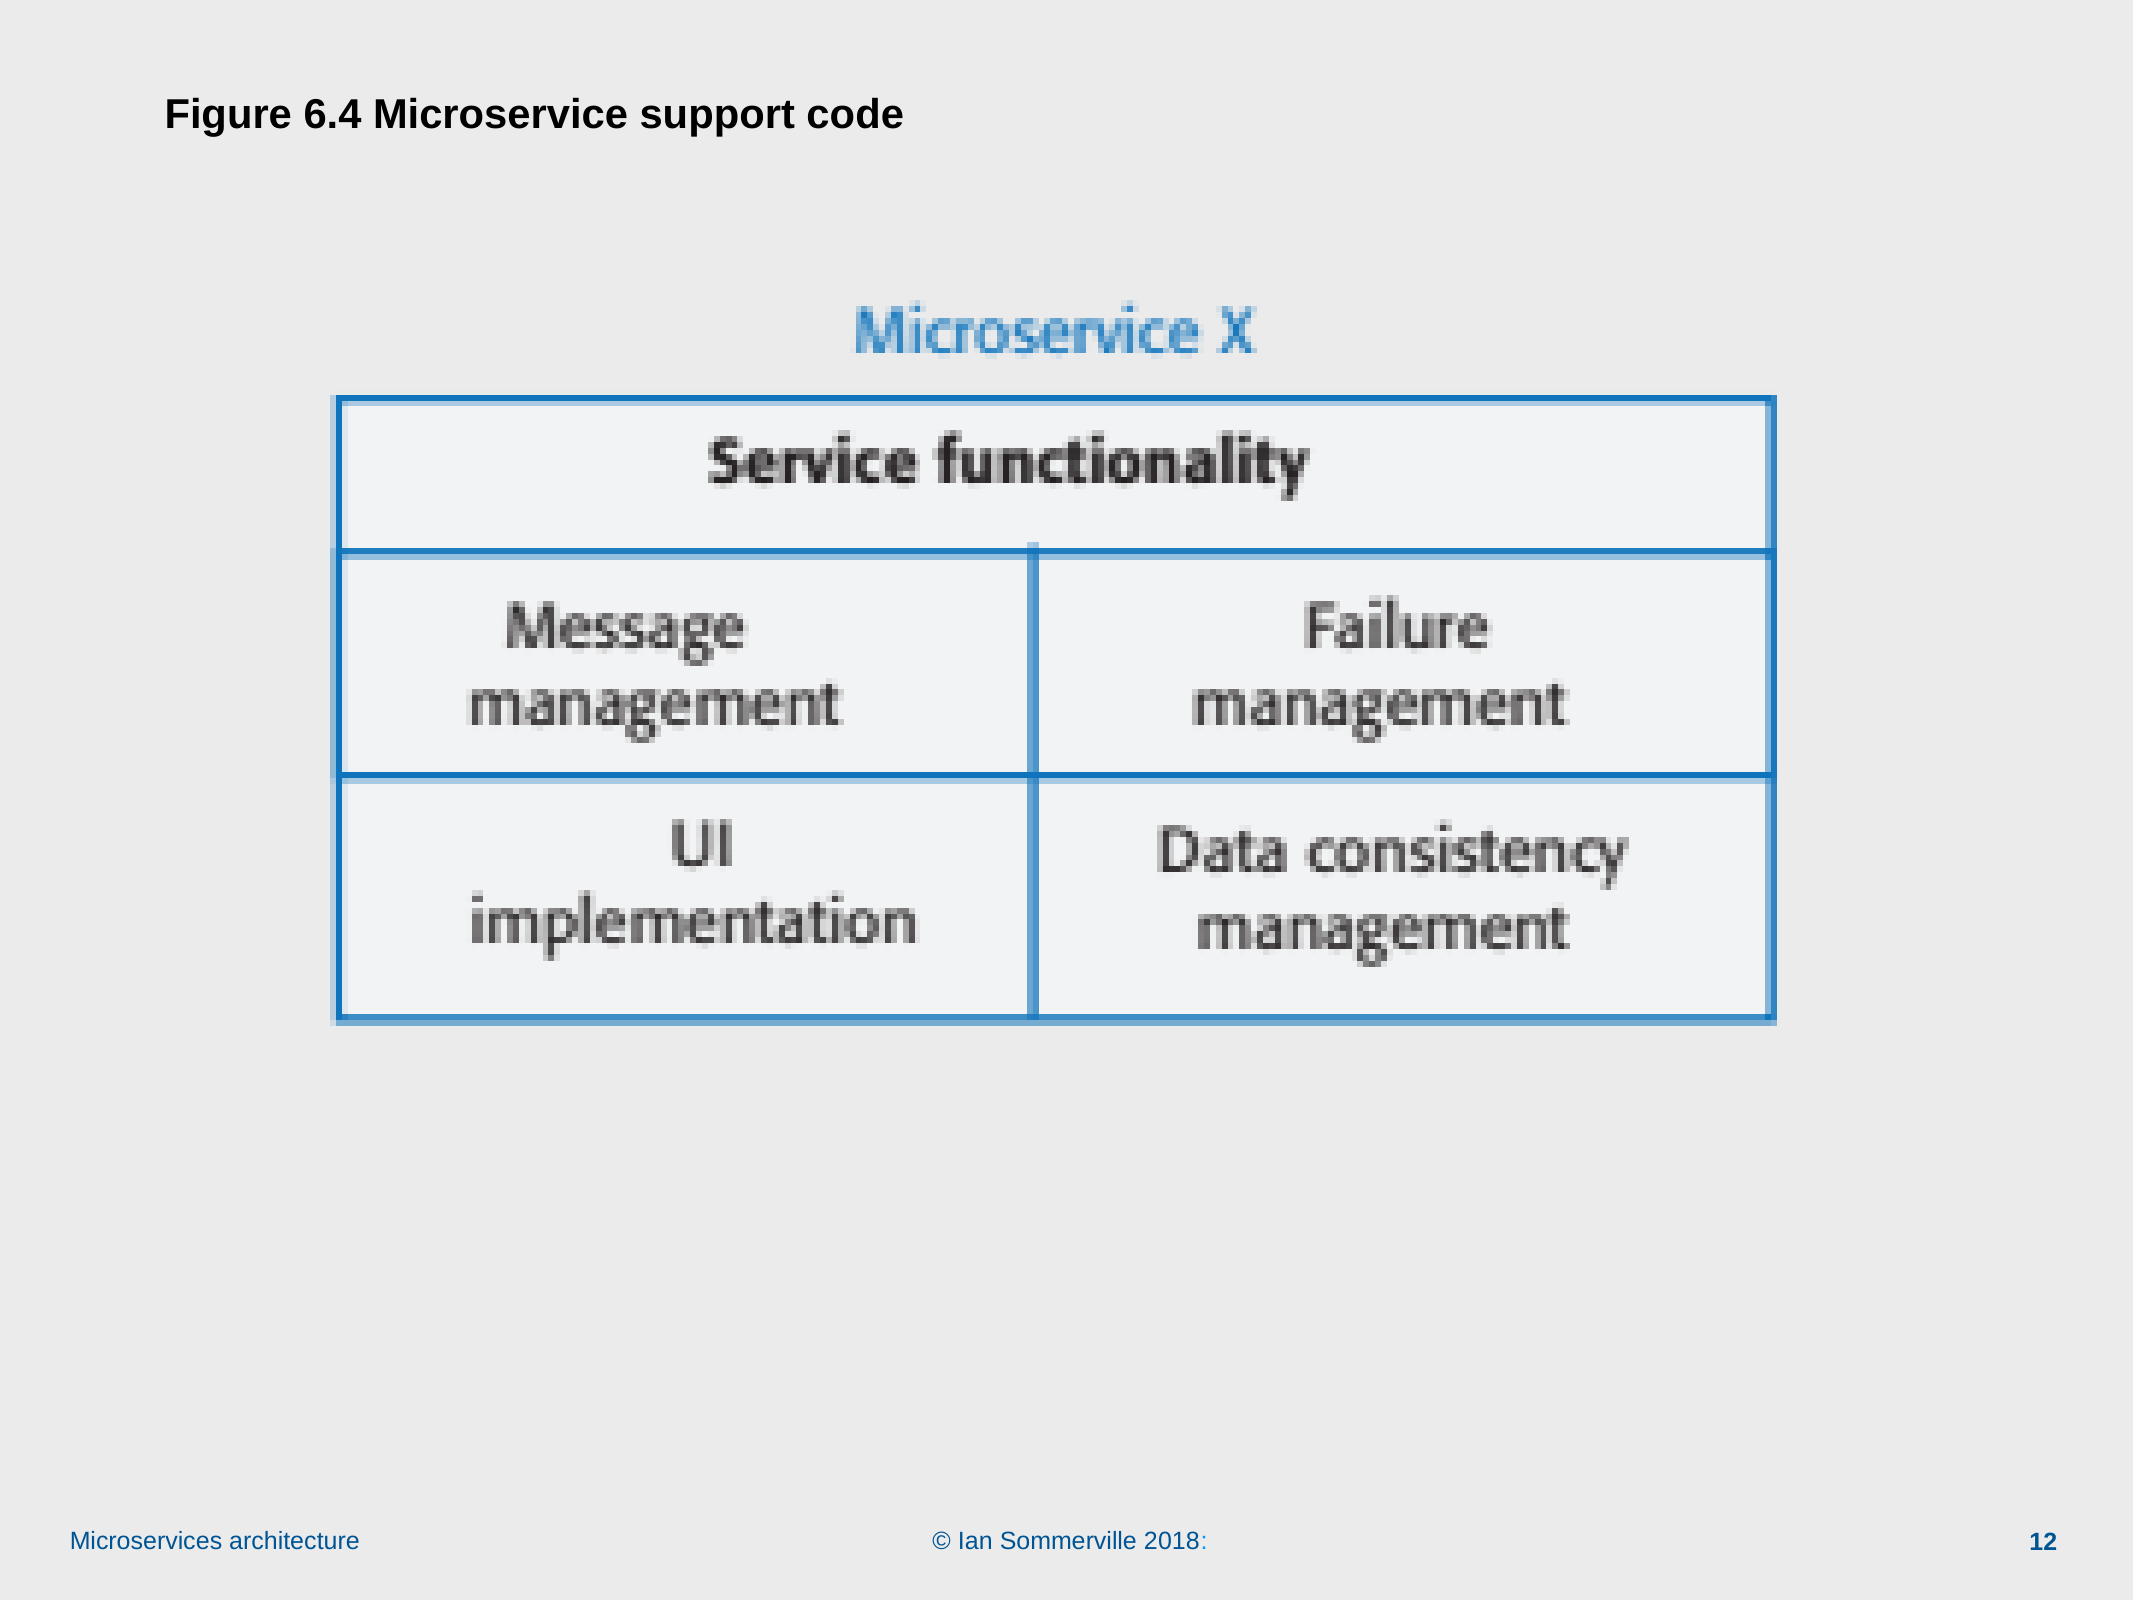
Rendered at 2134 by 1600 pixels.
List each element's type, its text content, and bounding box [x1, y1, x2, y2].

picture [57, 235, 2020, 1208]
slide_number 12 [2018, 1516, 2067, 1563]
title Figure 6.4 Microservice support code [155, 55, 1978, 169]
